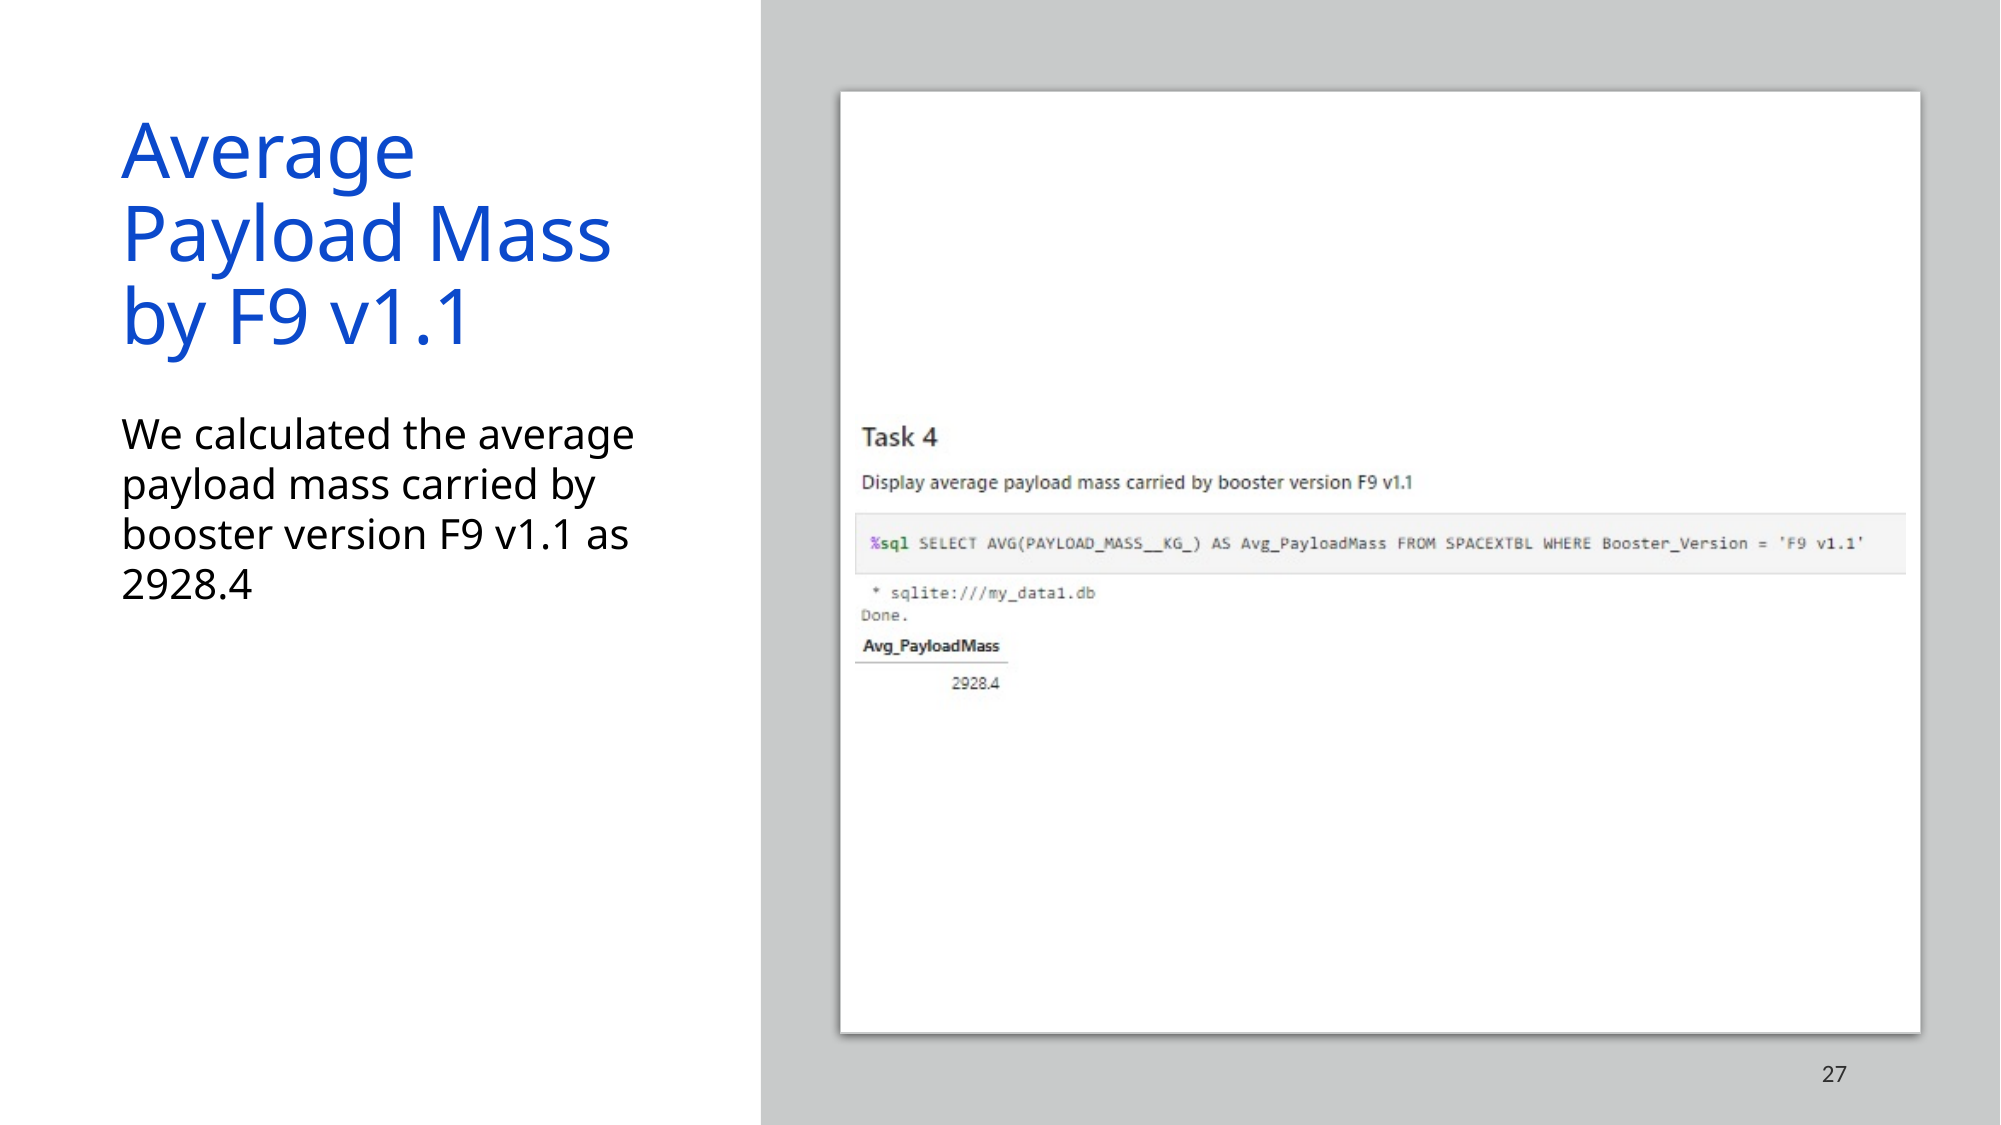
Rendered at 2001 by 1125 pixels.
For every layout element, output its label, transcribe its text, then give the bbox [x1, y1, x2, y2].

list We calculated the average payload mass carried by booster version F9 v1.1 as 2928.4 [106, 399, 682, 1021]
text_box [839, 90, 1922, 1034]
slide_number 27 [1412, 1042, 1863, 1103]
text_box [760, 0, 2000, 1125]
text_box Average Payload Mass by F9 v1.1 [106, 103, 682, 370]
picture [855, 414, 1906, 710]
